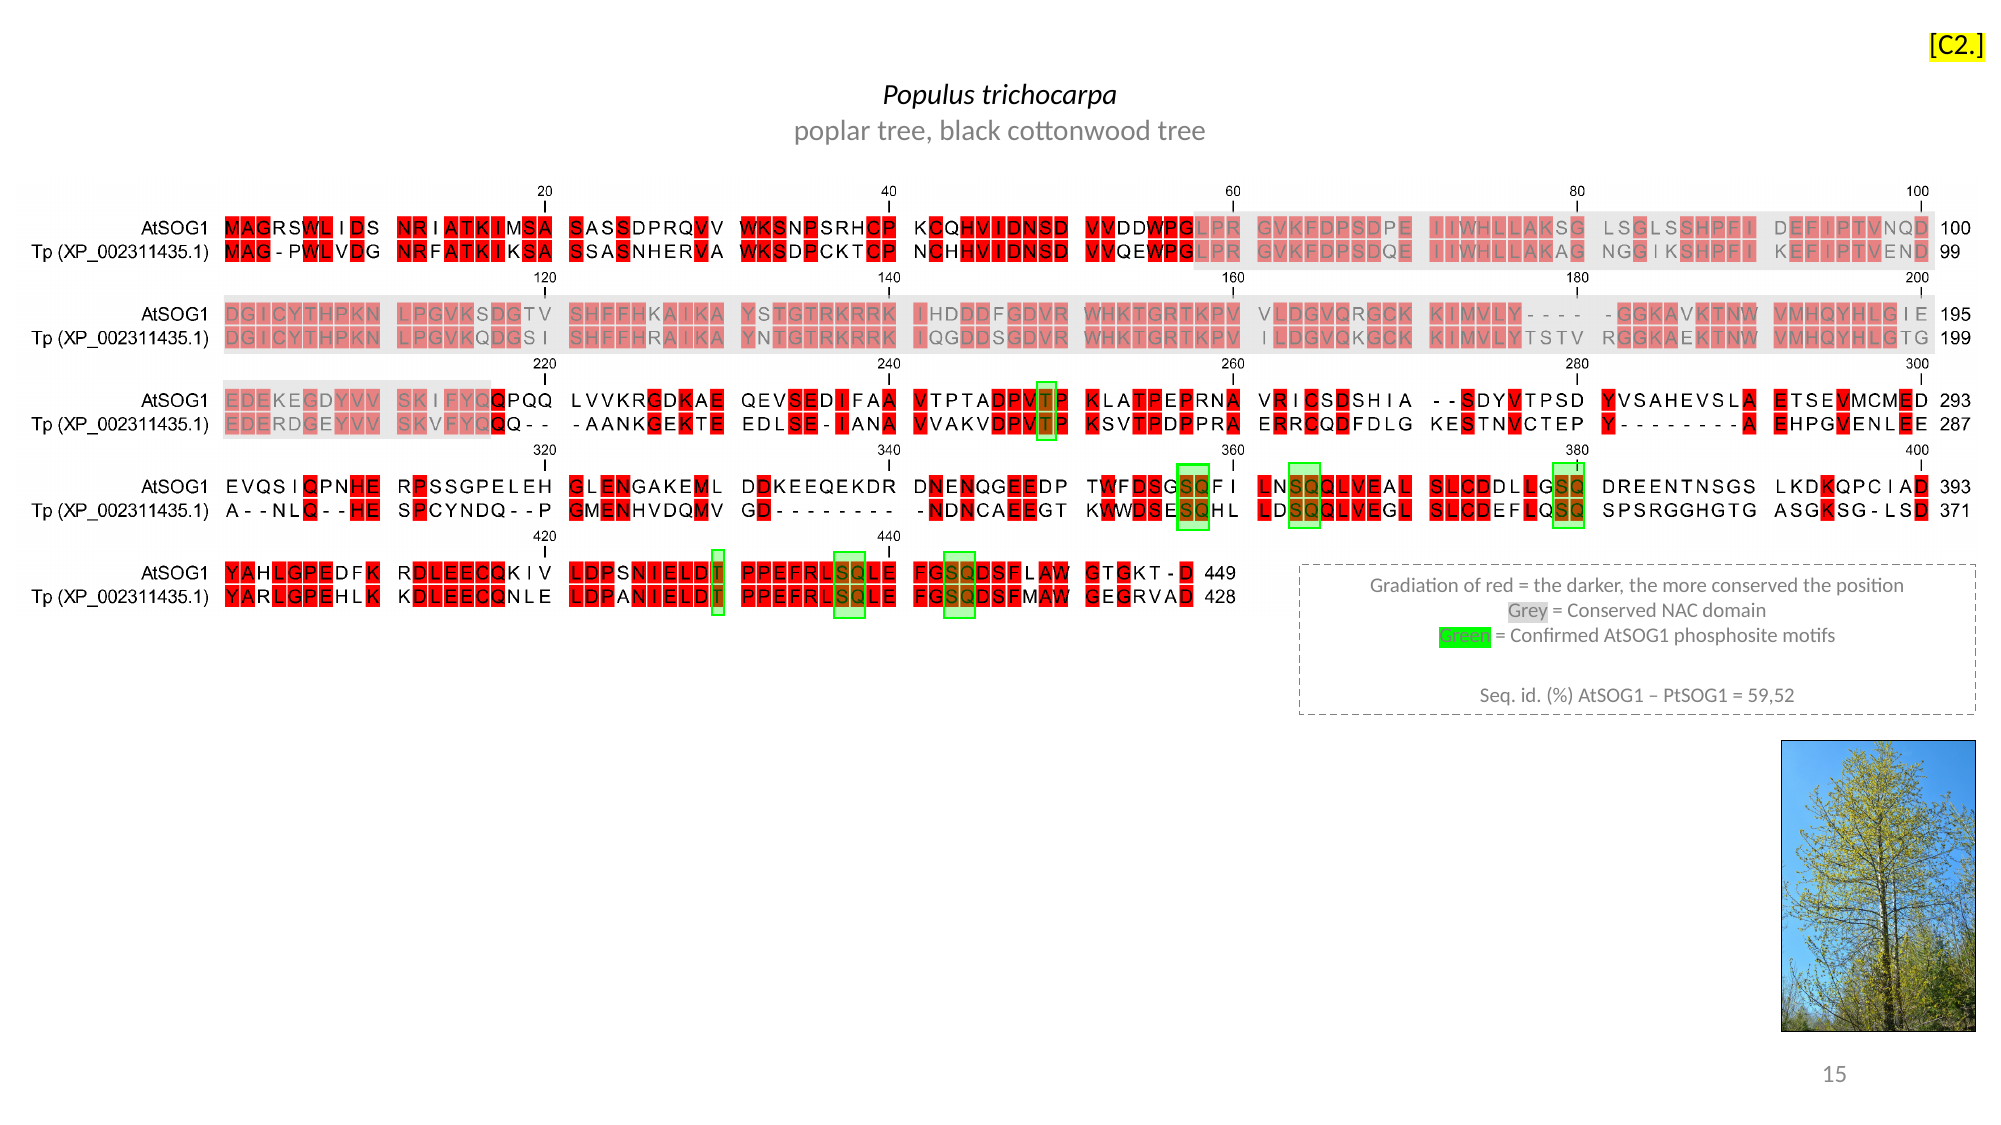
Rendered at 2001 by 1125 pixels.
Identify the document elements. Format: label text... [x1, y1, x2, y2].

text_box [13, 177, 1979, 618]
picture [1781, 740, 1976, 1032]
text_box [C2.] [1914, 17, 2000, 68]
slide_number 15 [1412, 1042, 1863, 1103]
text_box Populus trichocarpa poplar tree, black cottonwood tree [0, 68, 2000, 234]
text_box Gradiation of red = the darker, the more conserved the position Grey = Conserved NAC domain Green = Confirmed AtSOG1 phosphosite motifs Seq. id. (%) AtSOG1 – PtSOG1 = 59,52 [1299, 618, 1976, 715]
